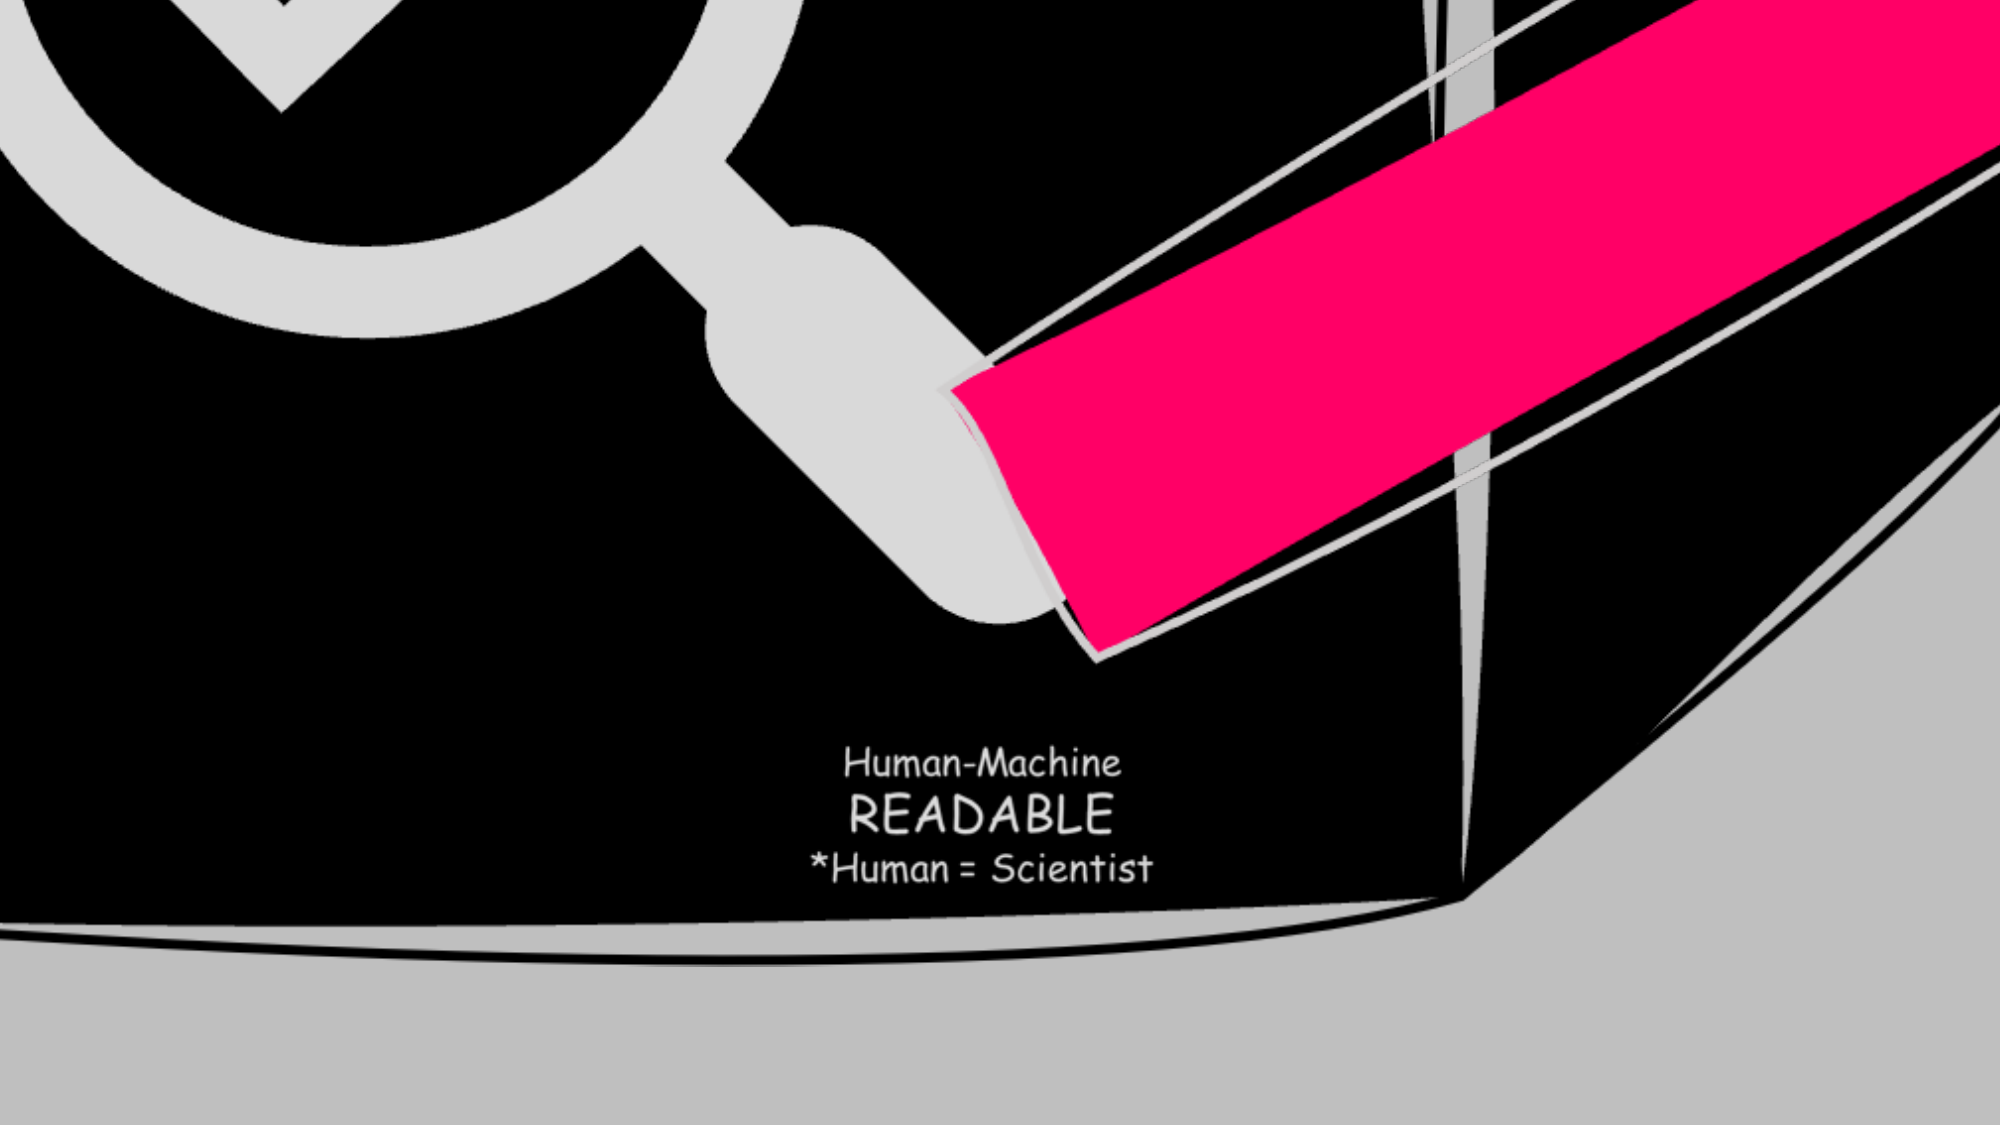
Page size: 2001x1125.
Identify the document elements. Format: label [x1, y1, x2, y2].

picture [0, 0, 2000, 967]
